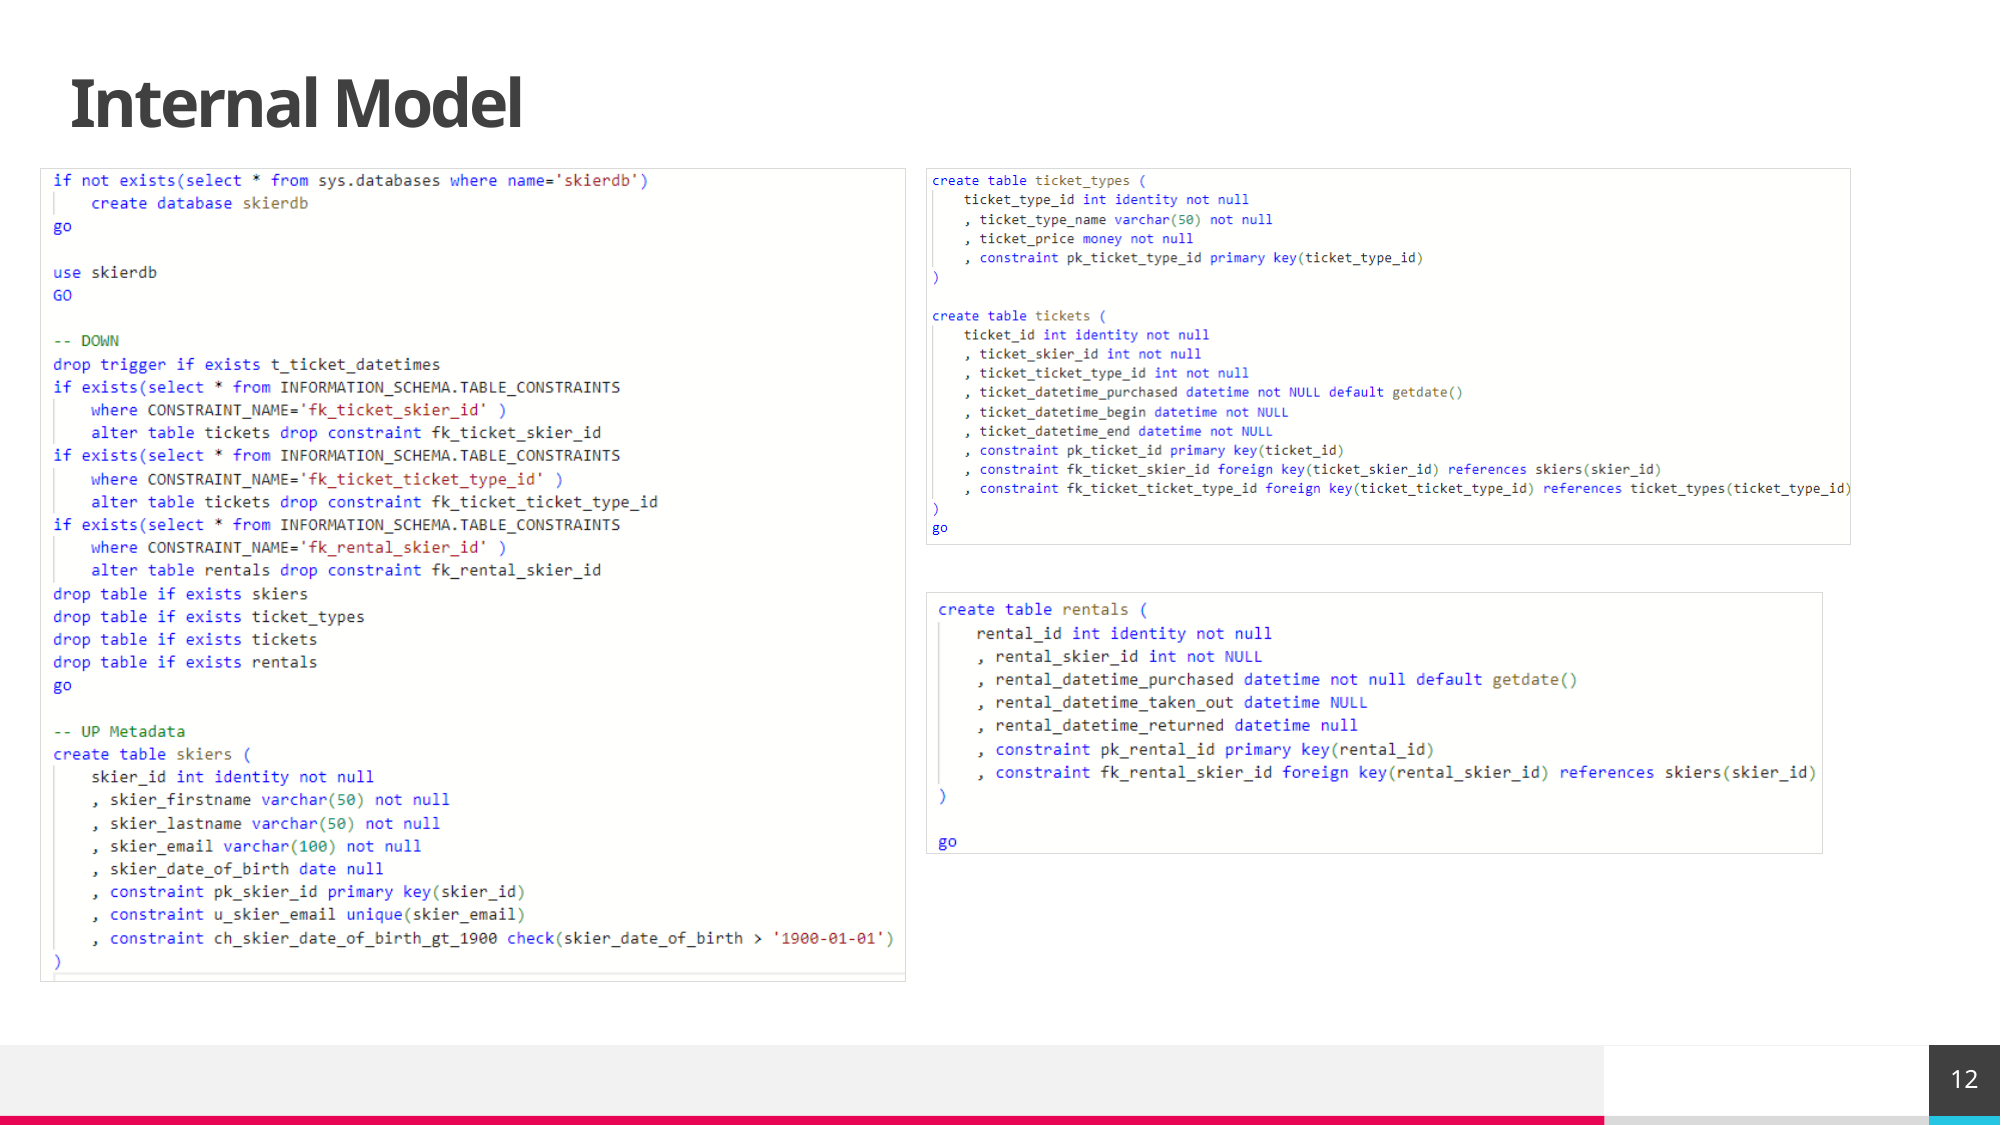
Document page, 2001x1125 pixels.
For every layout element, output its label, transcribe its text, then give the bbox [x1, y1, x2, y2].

picture [926, 168, 1851, 545]
picture [926, 592, 1823, 854]
slide_number 12 [1929, 1045, 2000, 1116]
picture [40, 168, 906, 982]
title Internal Model [70, 70, 1932, 142]
